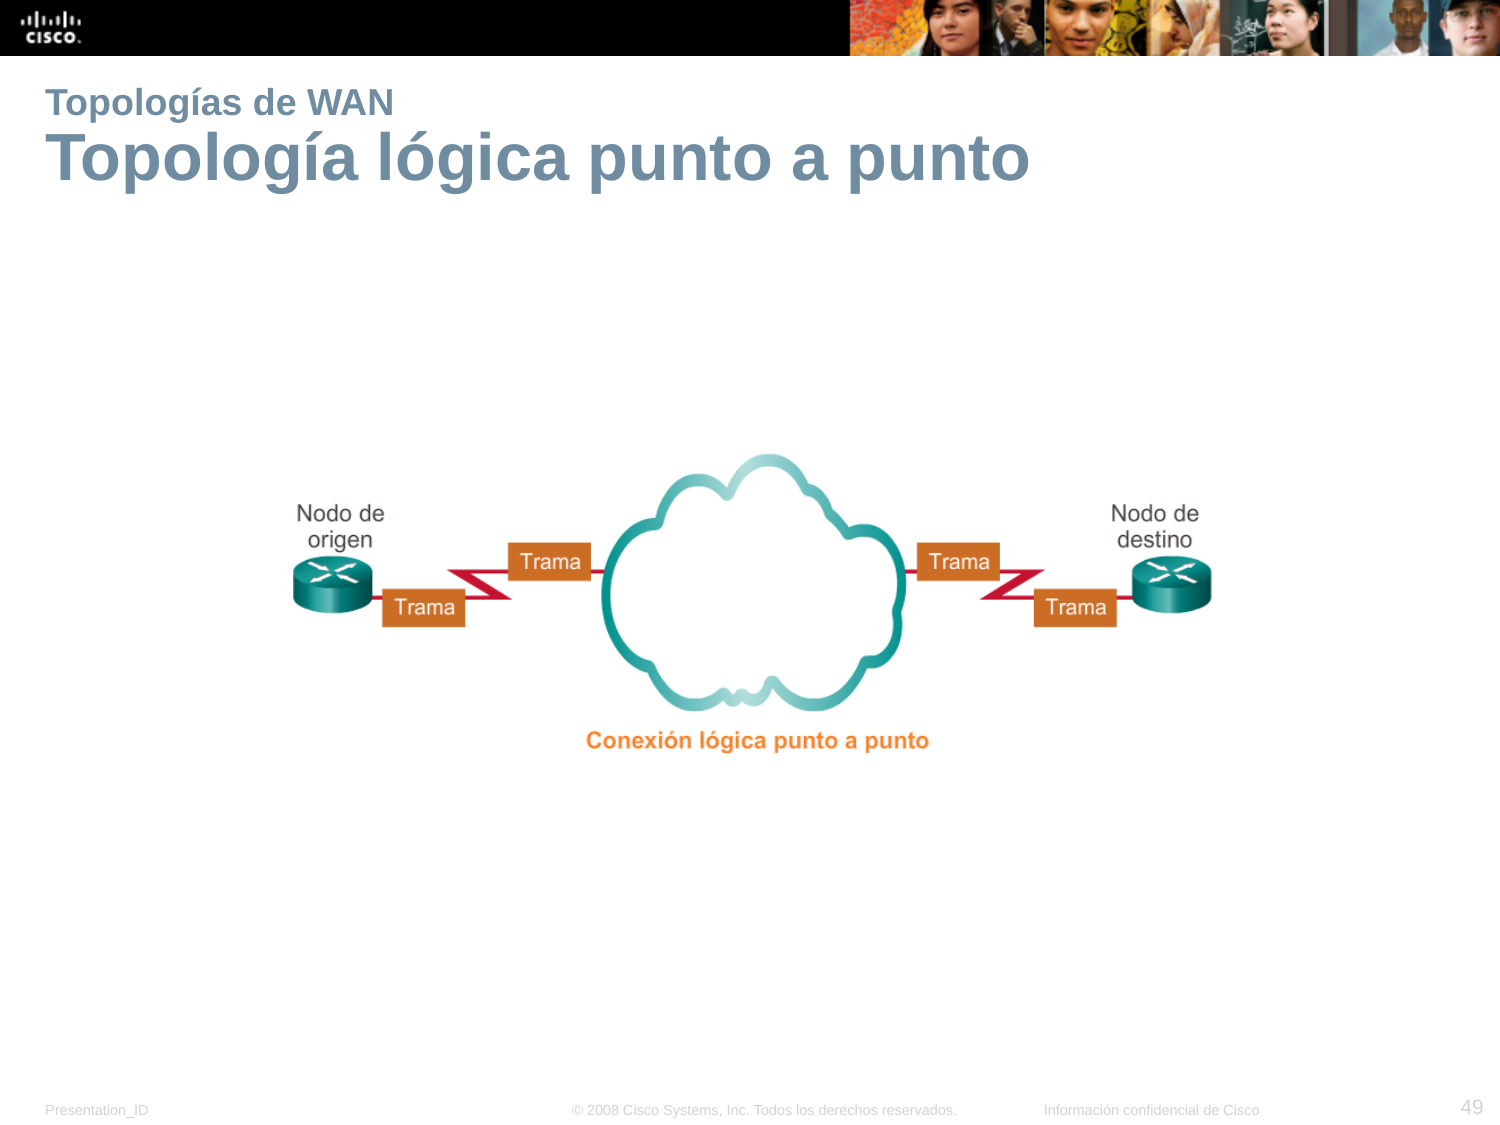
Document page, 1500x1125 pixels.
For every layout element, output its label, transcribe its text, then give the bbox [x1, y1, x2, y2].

picture [274, 401, 1222, 803]
title Topologías de WAN Topología lógica punto a punto [31, 64, 1471, 203]
picture [0, 0, 1500, 56]
